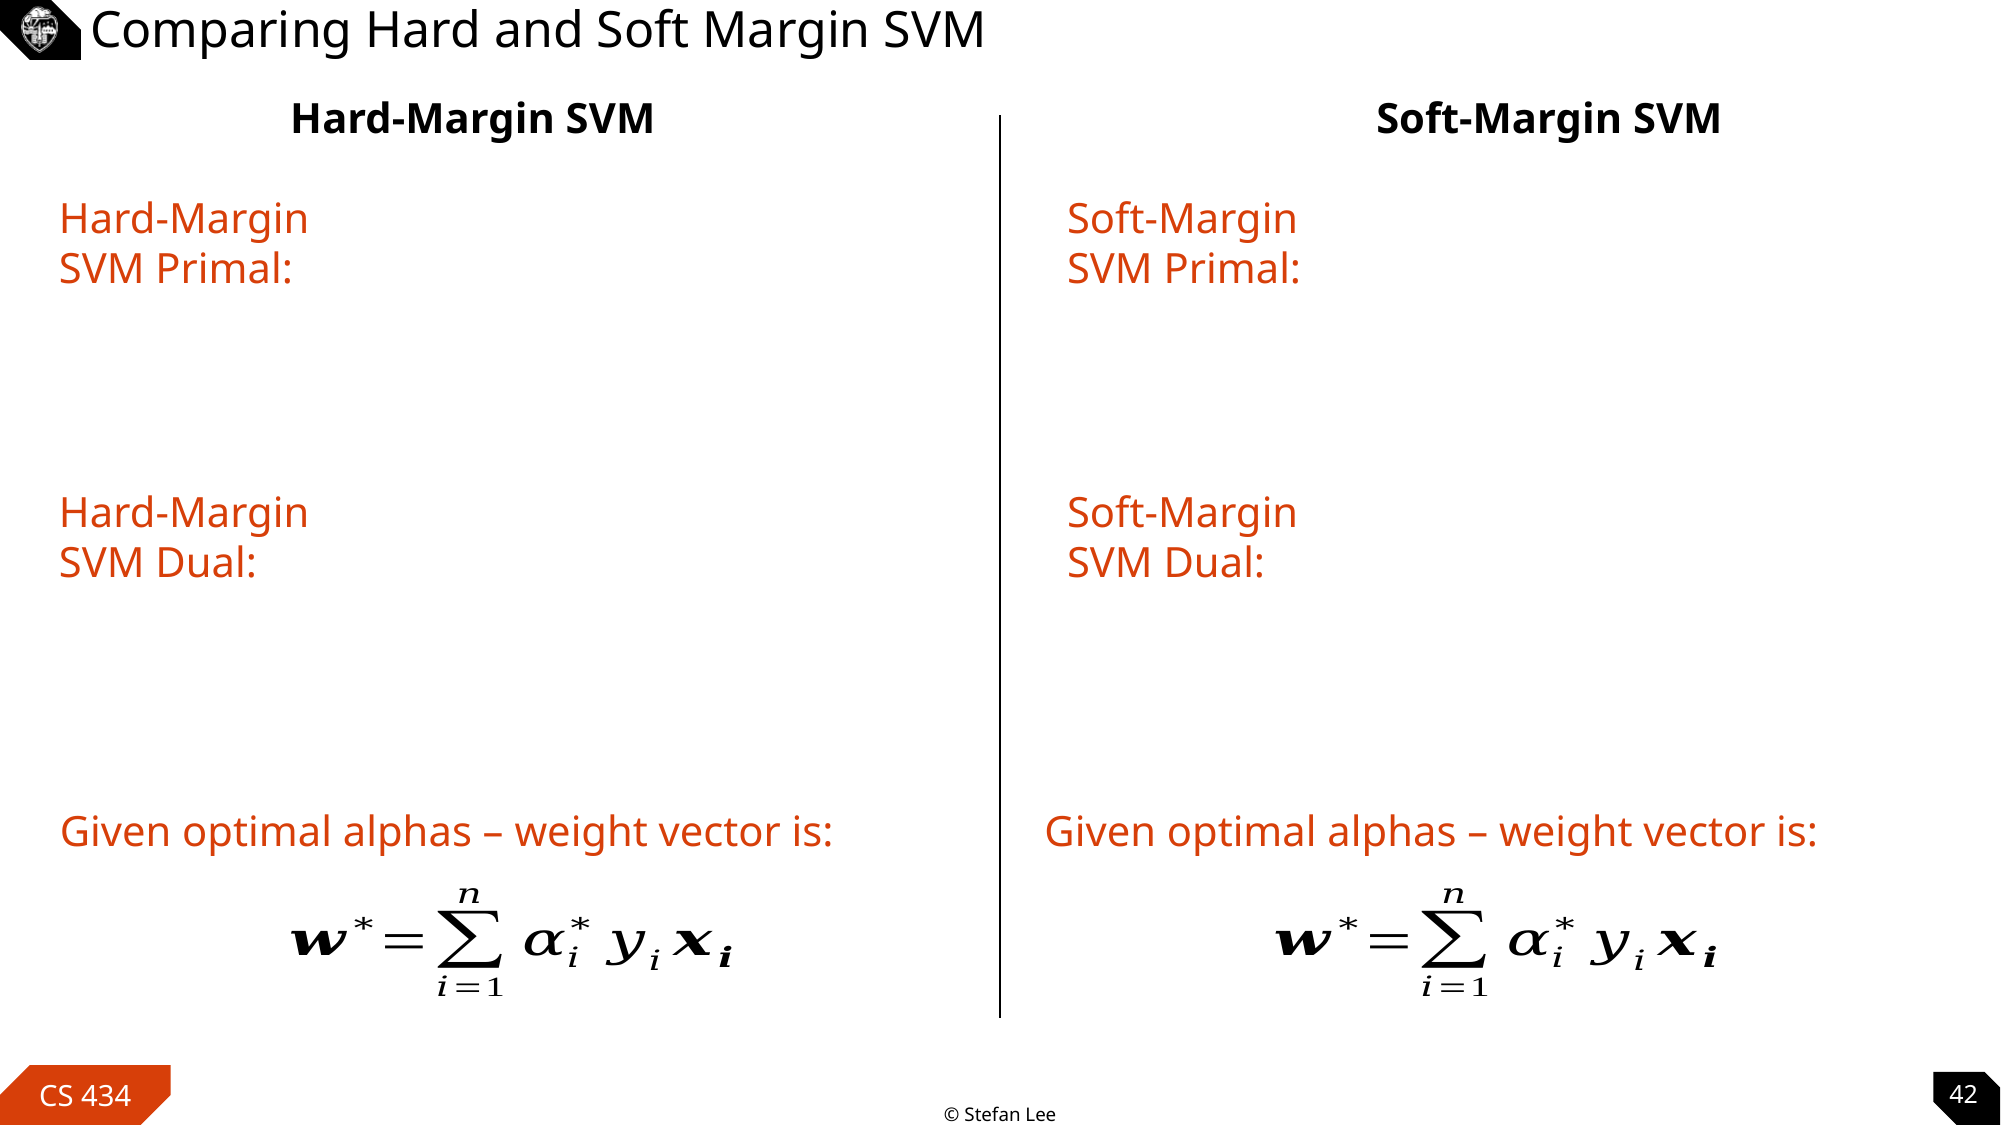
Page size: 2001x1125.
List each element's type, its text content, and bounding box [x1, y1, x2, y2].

text_box Soft-Margin SVM Primal: [1052, 184, 1393, 300]
slide_number 42 [1933, 1071, 1994, 1119]
text_box Hard-Margin SVM [267, 84, 678, 150]
text_box Given optimal alphas – weight vector is: [1029, 797, 1946, 863]
text_box Hard-Margin SVM Dual: [44, 478, 385, 594]
text_box Hard-Margin SVM Primal: [44, 184, 385, 300]
text_box Soft-Margin SVM [1344, 84, 1755, 150]
text_box Soft-Margin SVM Dual: [1052, 478, 1393, 594]
text_box Given optimal alphas – weight vector is: [45, 797, 961, 863]
title Comparing Hard and Soft Margin SVM [0, 1, 1699, 61]
